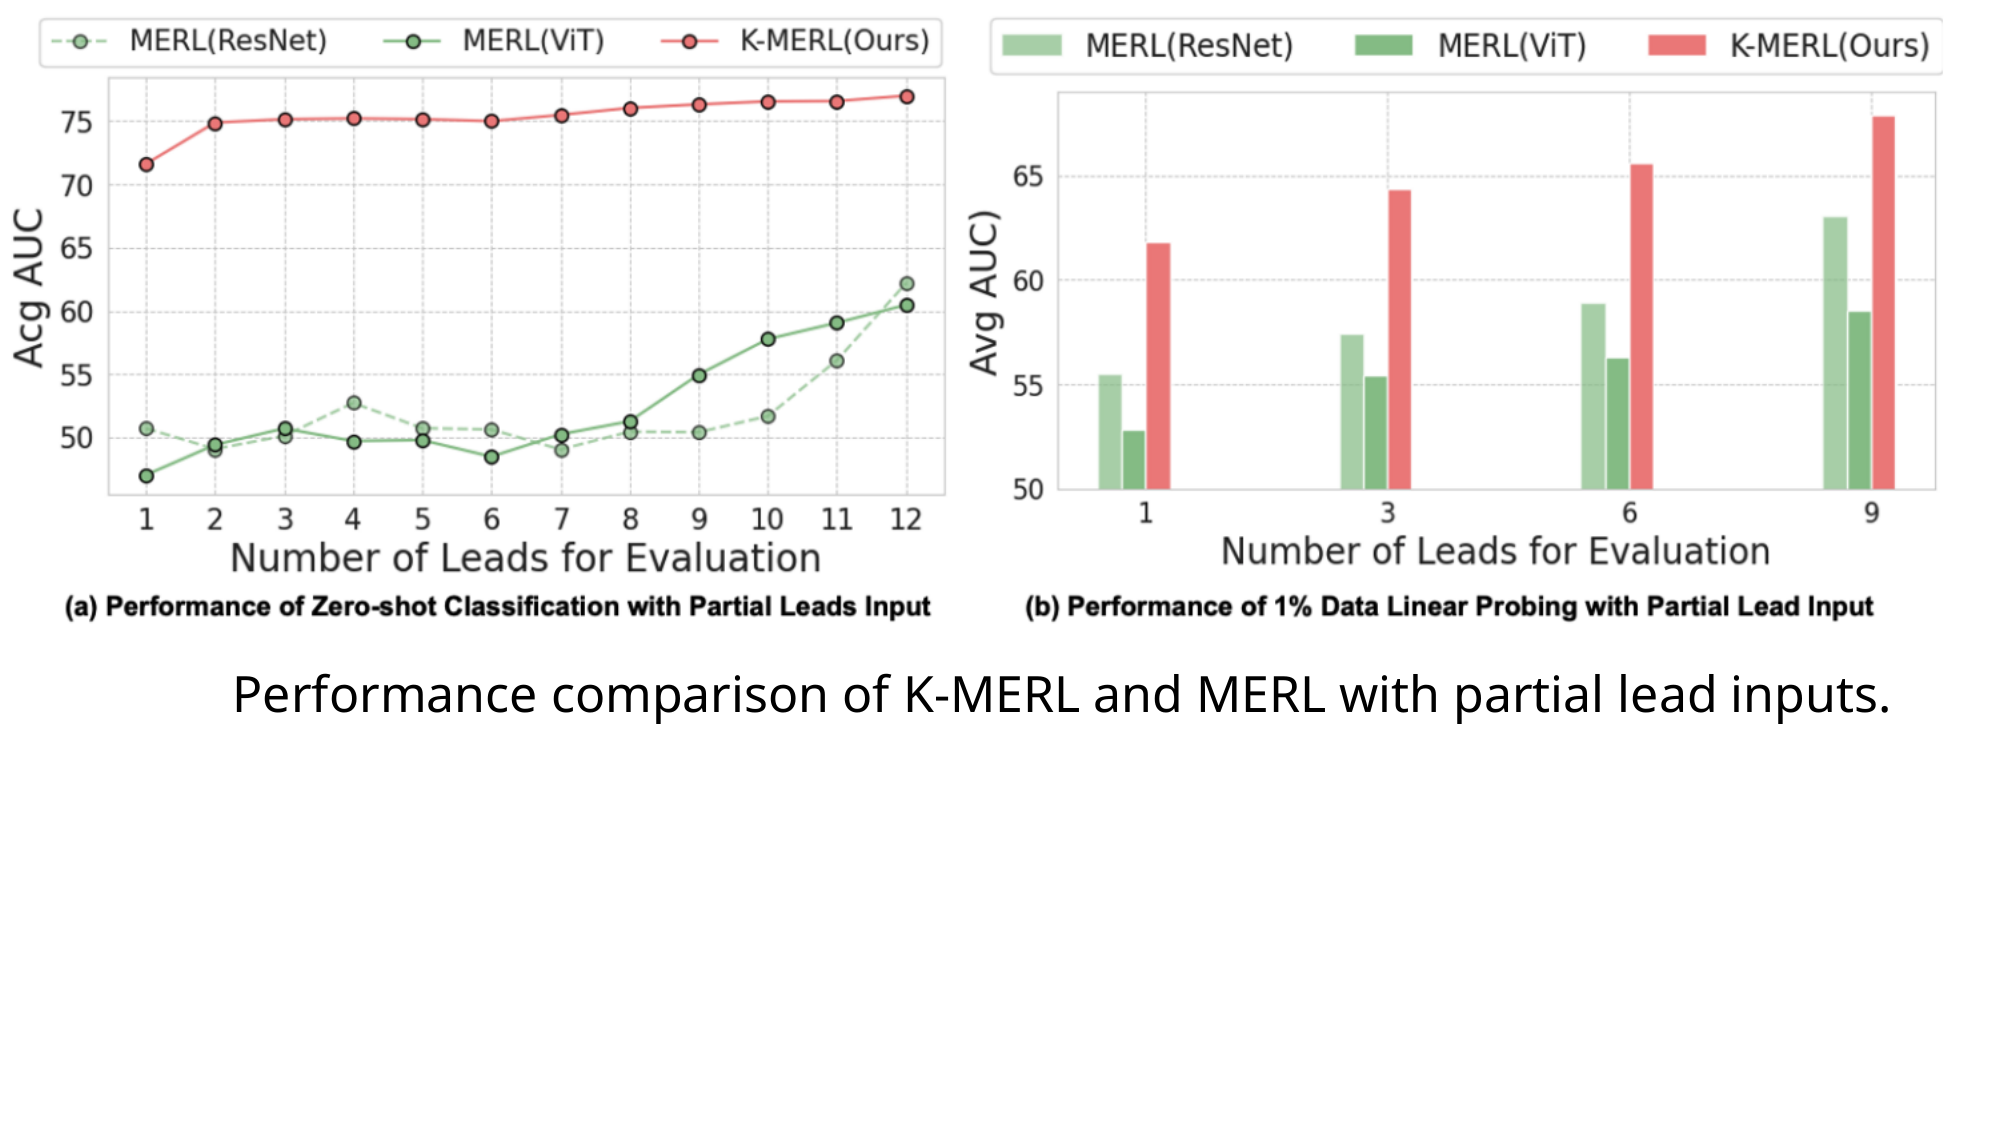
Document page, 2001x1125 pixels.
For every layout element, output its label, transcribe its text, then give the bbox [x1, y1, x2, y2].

picture [0, 13, 1960, 627]
text_box Performance comparison of K-MERL and MERL with partial lead inputs. [217, 654, 1908, 730]
